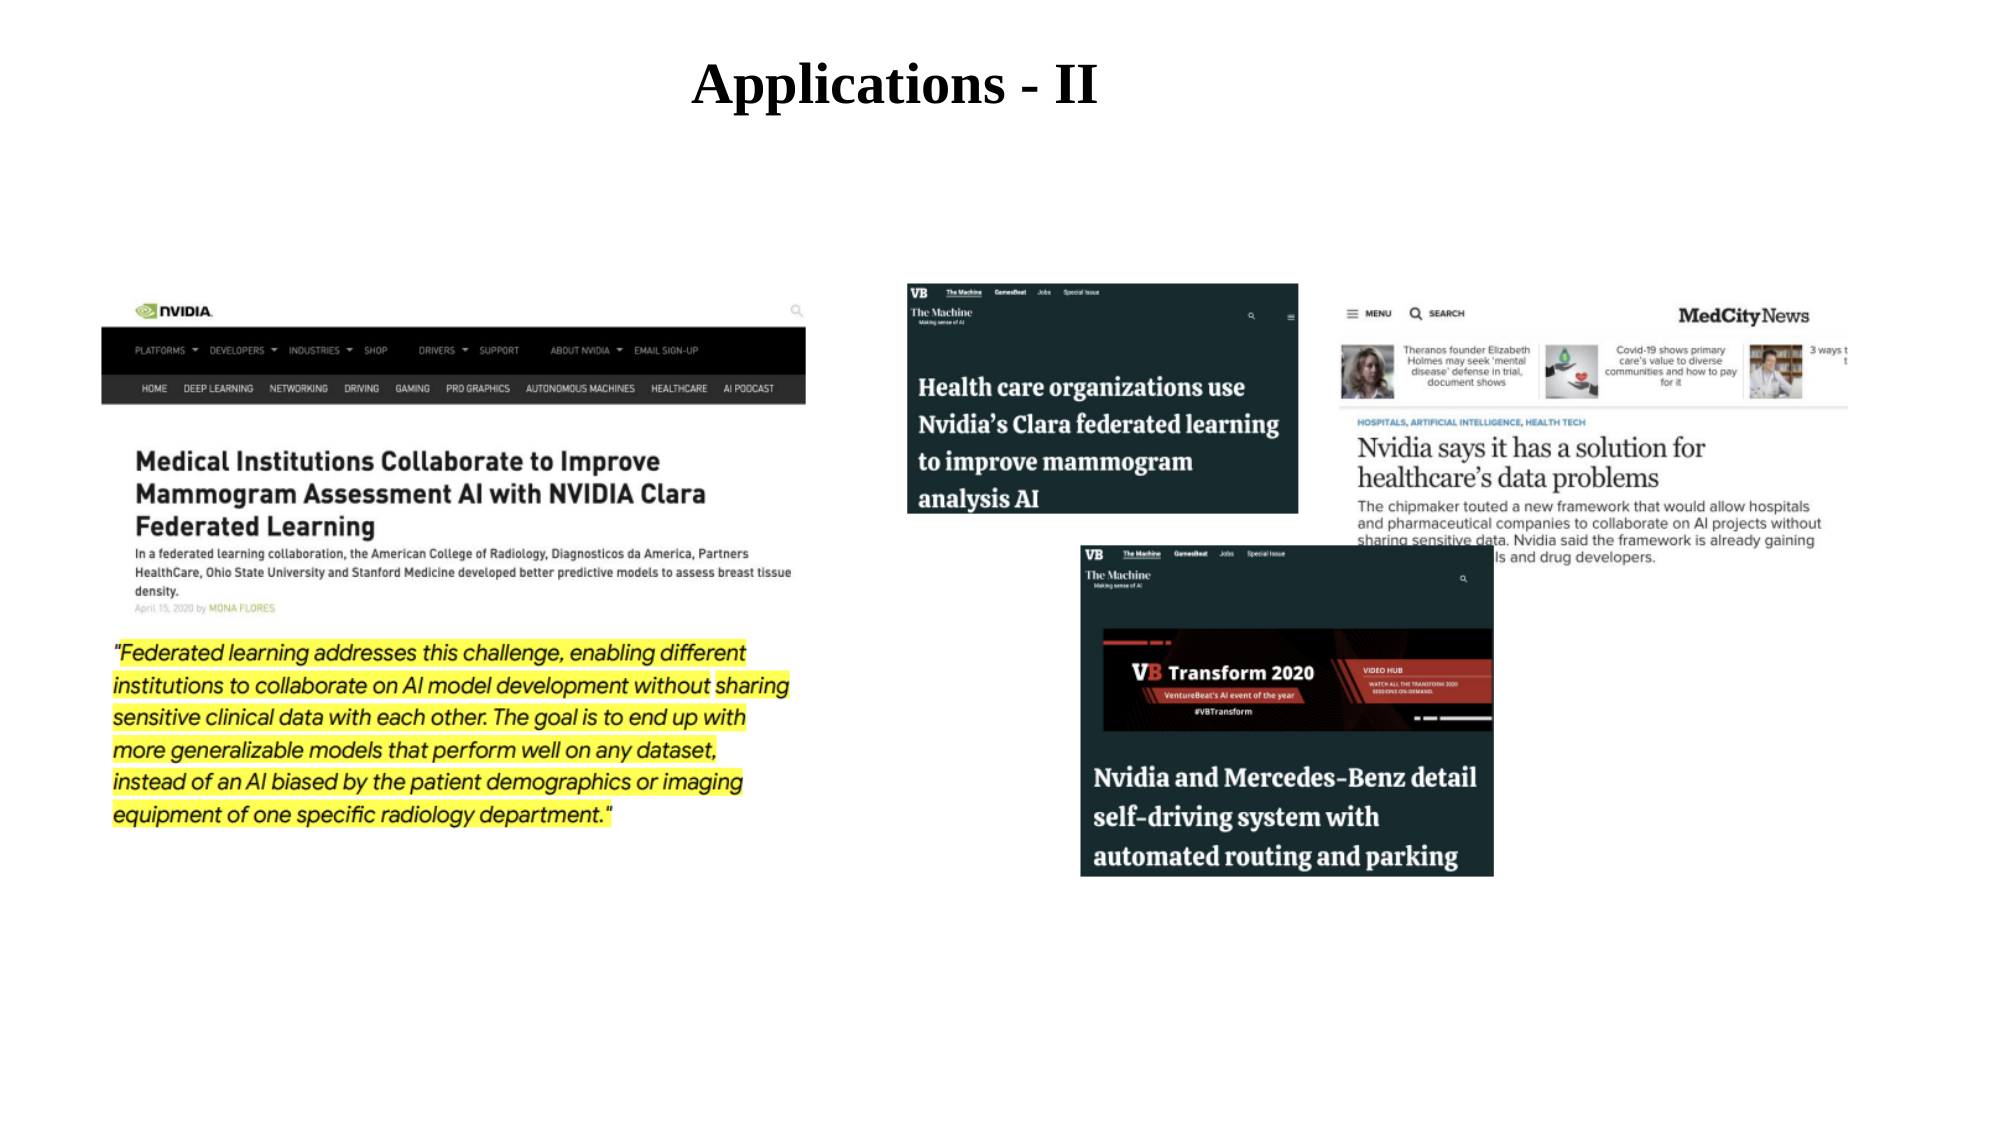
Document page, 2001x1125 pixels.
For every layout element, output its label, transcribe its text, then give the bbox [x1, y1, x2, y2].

title Applications - II [676, 0, 2000, 229]
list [83, 185, 1848, 940]
